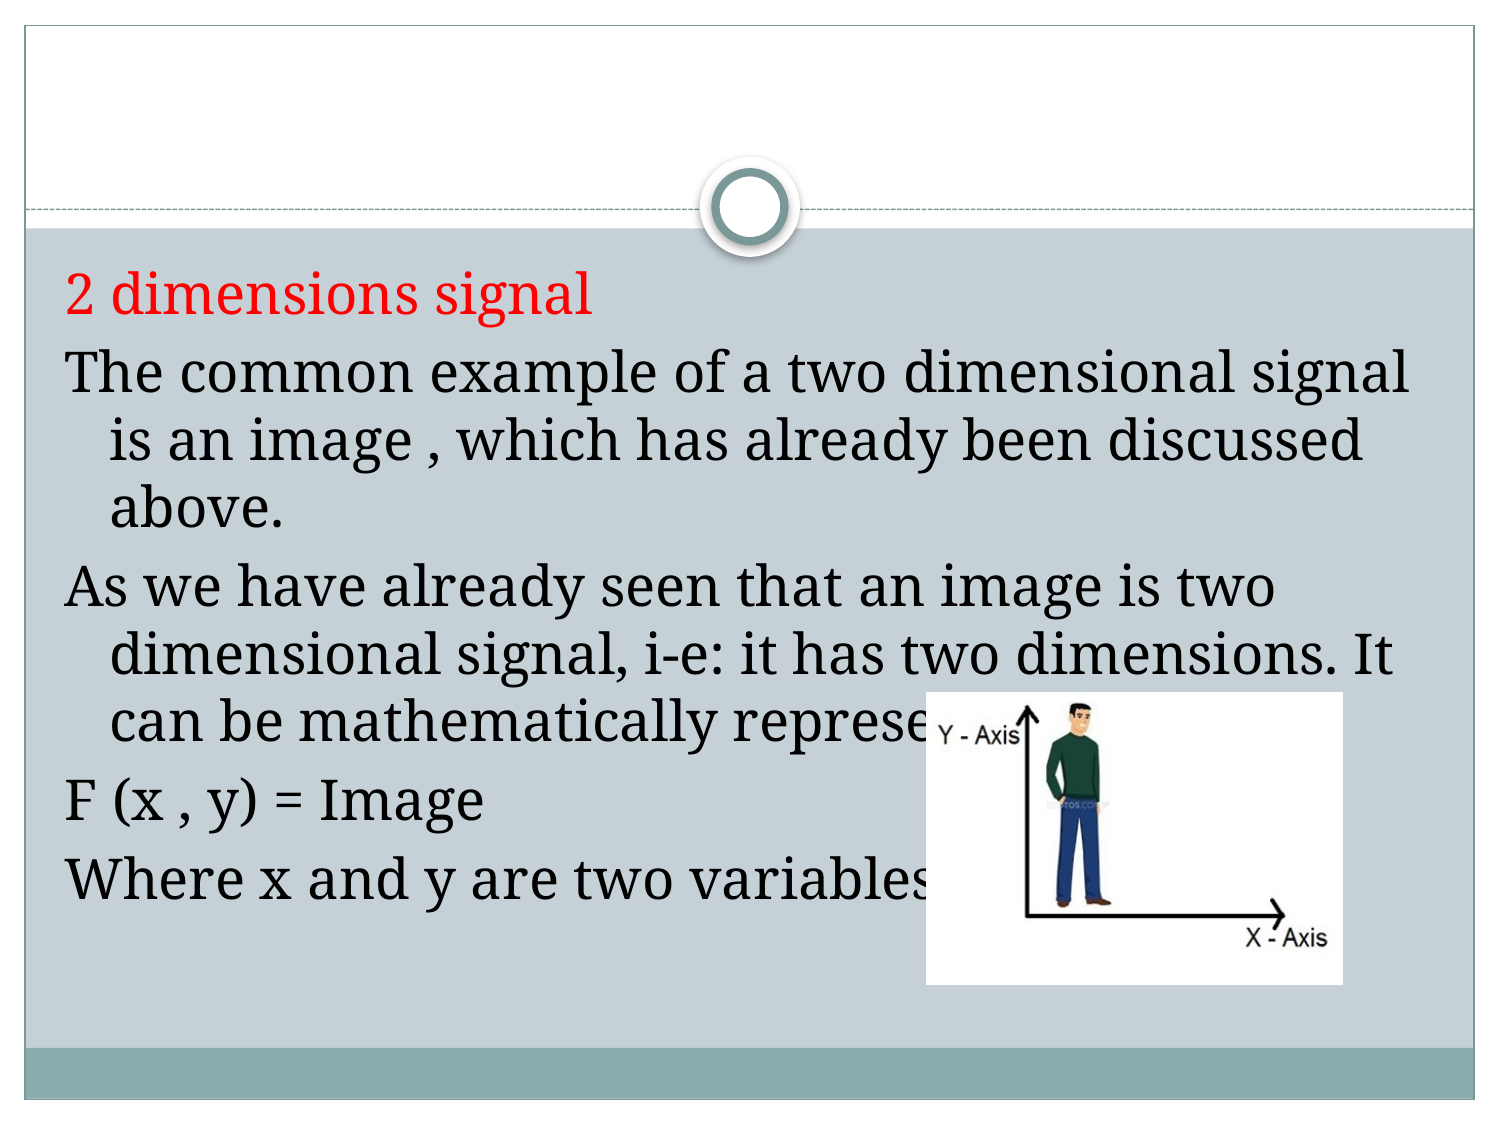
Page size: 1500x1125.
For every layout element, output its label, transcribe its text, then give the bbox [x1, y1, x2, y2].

picture [926, 691, 1343, 985]
list 2 dimensions signal The common example of a two dimensional signal is an image , which has already been discussed above. As we have already seen that an image is two dimensional signal, i-e: it has two dimensions. It can be mathematically represented as: F (x , y) = Image Where x and y are two variables. [49, 250, 1445, 1001]
